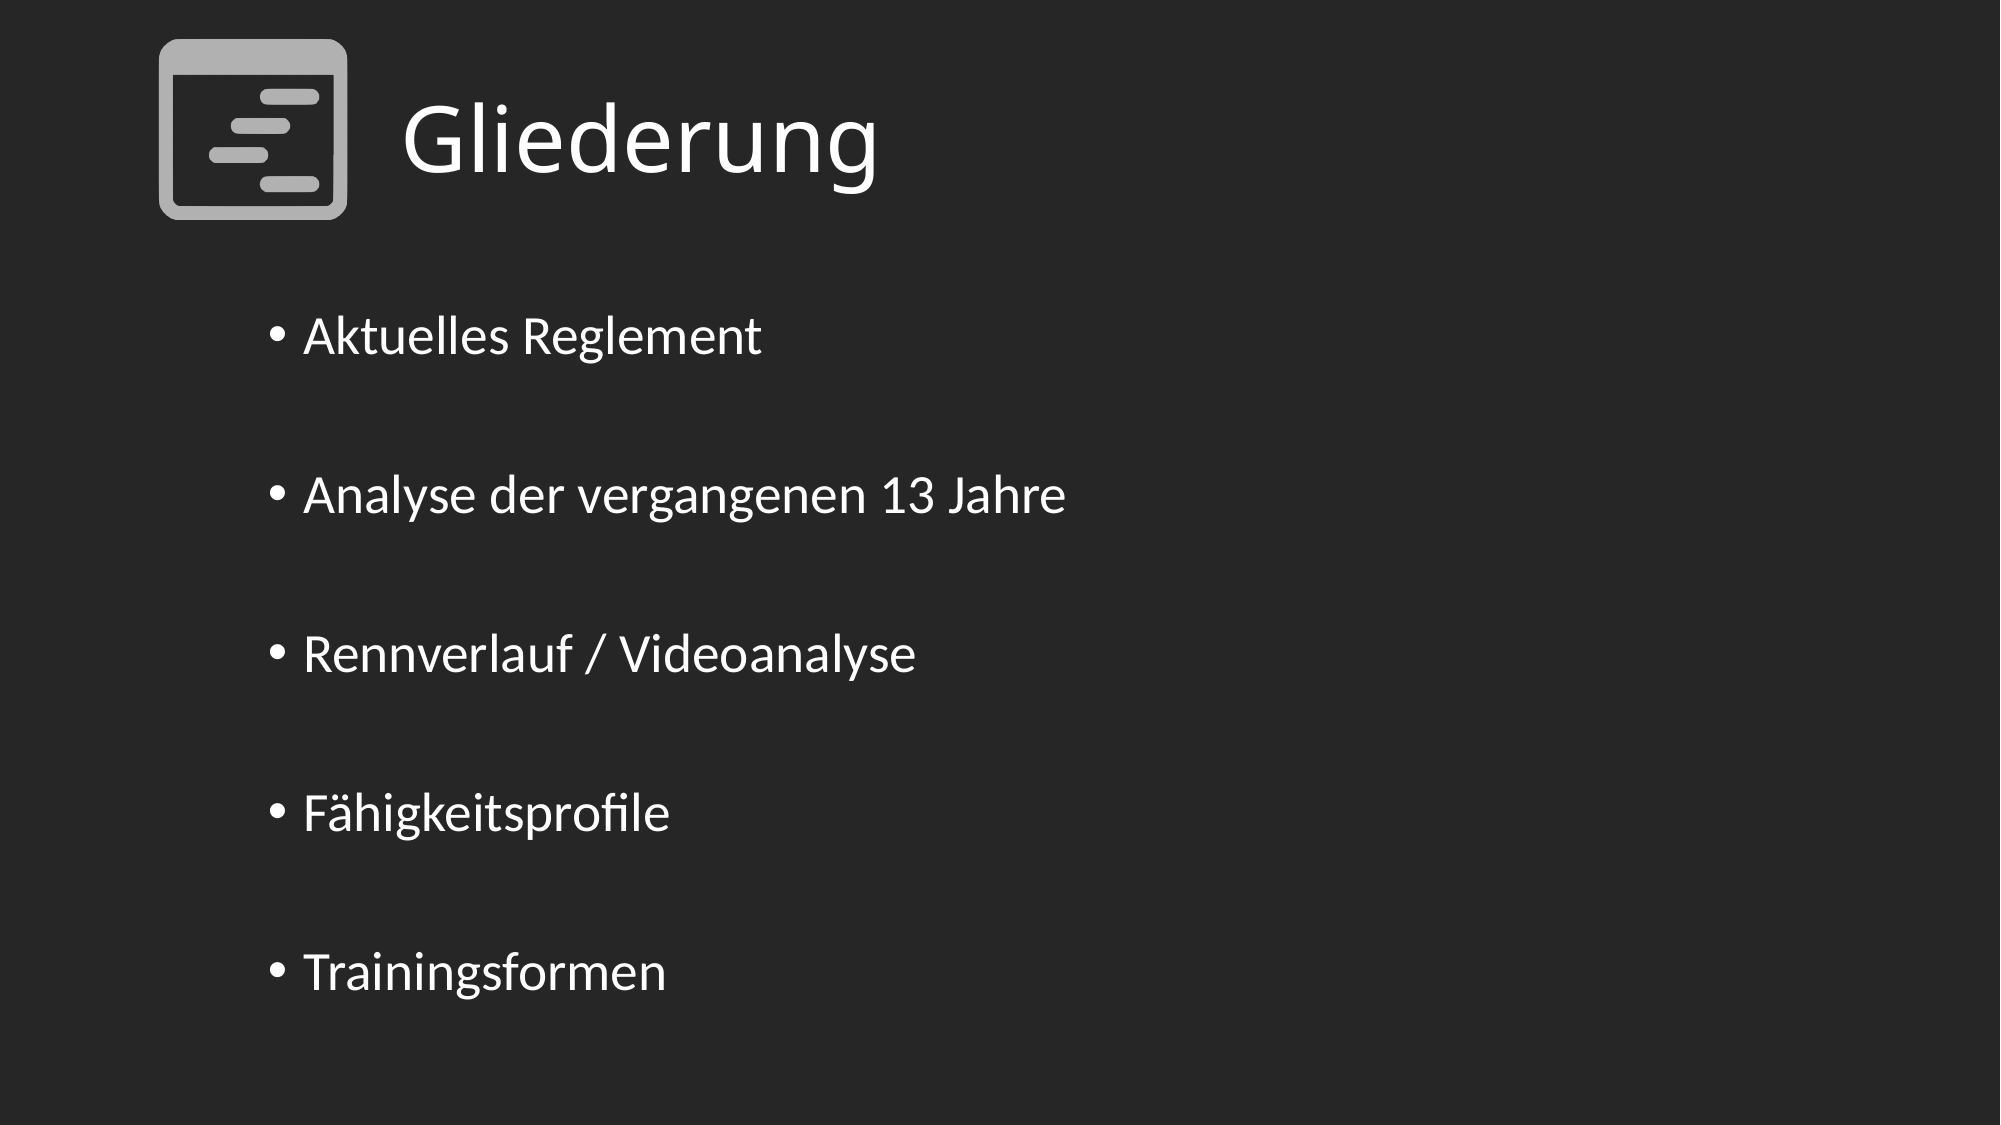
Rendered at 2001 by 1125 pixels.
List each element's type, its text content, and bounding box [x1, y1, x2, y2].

list Aktuelles Reglement Analyse der vergangenen 13 Jahre Rennverlauf / Videoanalyse Fähigkeitsprofile Trainingsformen [252, 299, 1863, 1014]
title Gliederung [385, 34, 1863, 252]
picture [158, 34, 348, 224]
